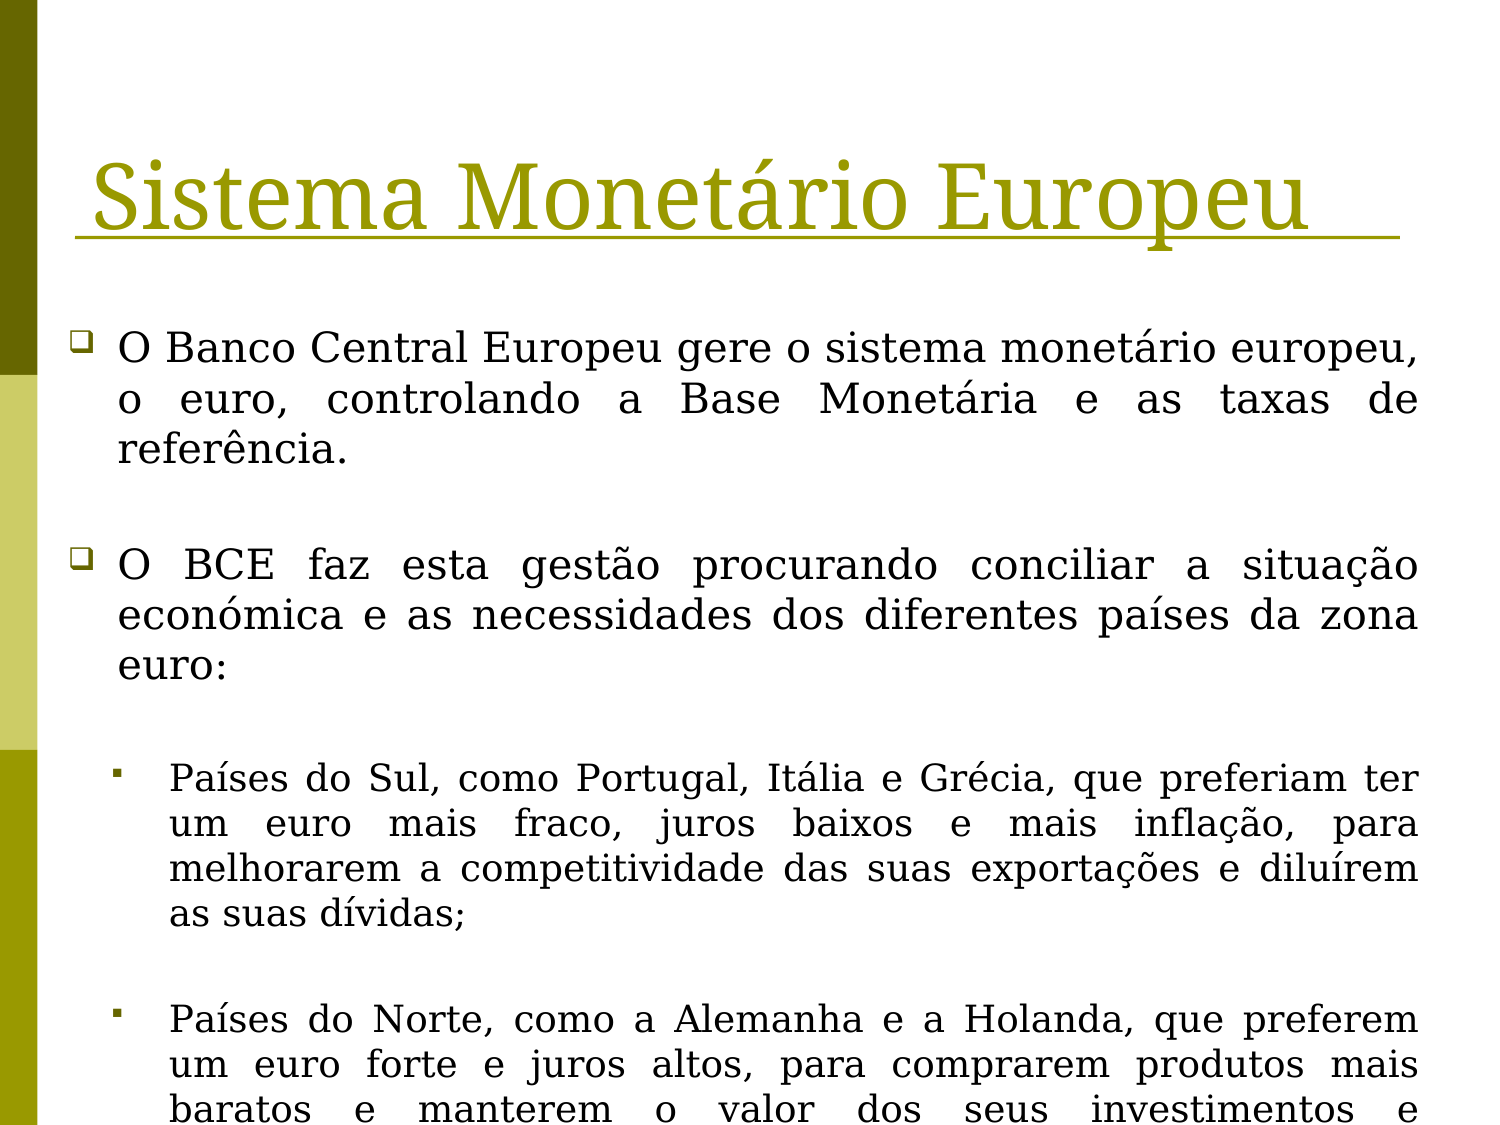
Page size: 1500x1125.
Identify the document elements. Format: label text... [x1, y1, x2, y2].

title Sistema Monetário Europeu [76, 42, 1408, 255]
list O Banco Central Europeu gere o sistema monetário europeu, o euro, controlando a Base Monetária e as taxas de referência. O BCE faz esta gestão procurando conciliar a situação económica e as necessidades dos diferentes países da zona euro: Países do Sul, como Portugal, Itália e Grécia, que preferiam ter um euro mais fraco, juros baixos e mais inflação, para melhorarem a competitividade das suas exportações e diluírem as suas dívidas; Países do Norte, como a Alemanha e a Holanda, que preferem um euro forte e juros altos, para comprarem produtos mais baratos e manterem o valor dos seus investimentos e empréstimos no resto da Europa e do Mundo. [29, 255, 1436, 1125]
